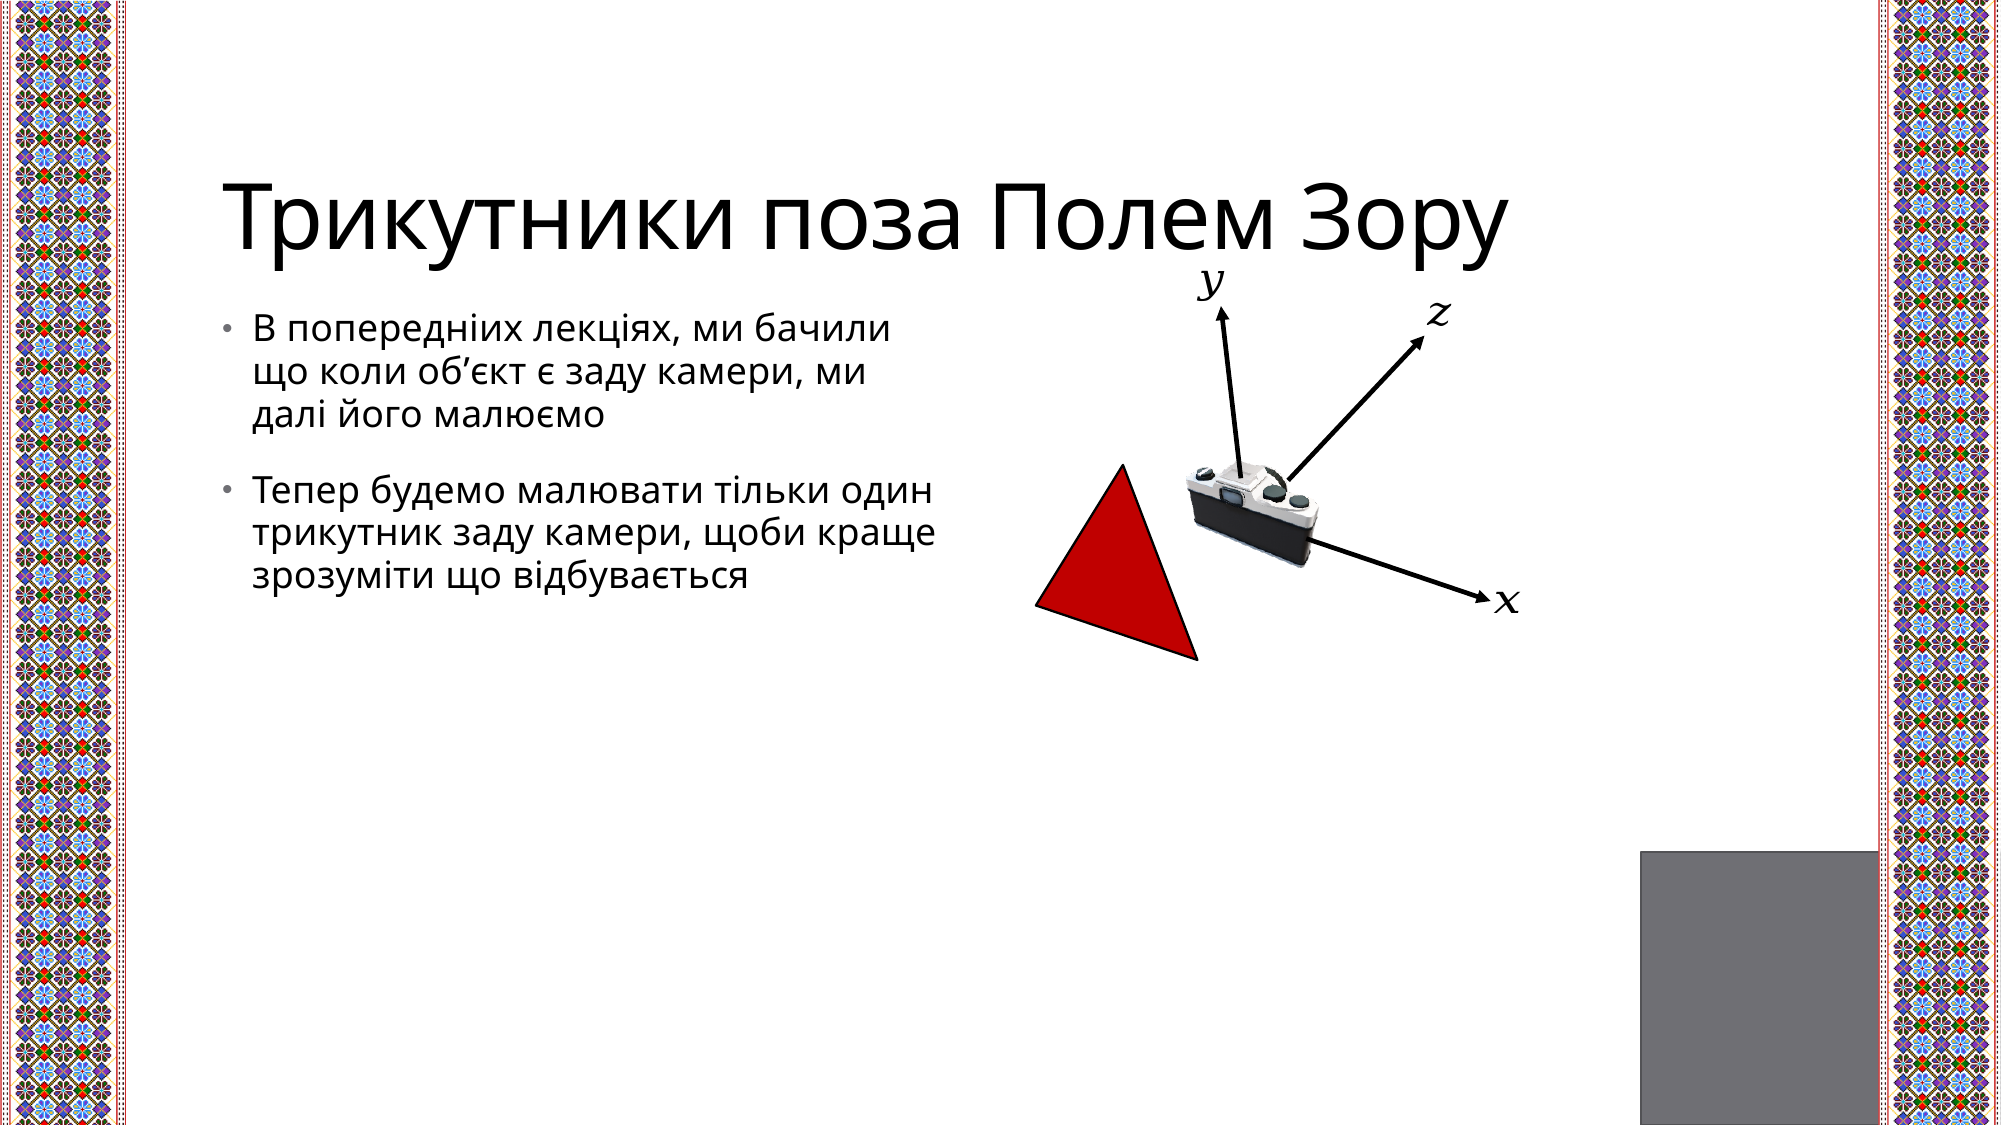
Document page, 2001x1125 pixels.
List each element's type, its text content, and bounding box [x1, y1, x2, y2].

text_box [1034, 463, 1199, 662]
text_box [1220, 305, 1242, 479]
picture [1879, 1, 2001, 1124]
list В попередніих лекціях, ми бачили що коли об’єкт є заду камери, ми далі його малюємо Тепер будемо малювати тільки один трикутник заду камери, щоби краще зрозуміти що відбувається [206, 299, 954, 1021]
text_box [1287, 335, 1425, 481]
picture [1, 2, 126, 1124]
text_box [1305, 538, 1491, 602]
title Трикутники поза Полем Зору [206, 60, 1797, 278]
picture [1179, 420, 1338, 572]
